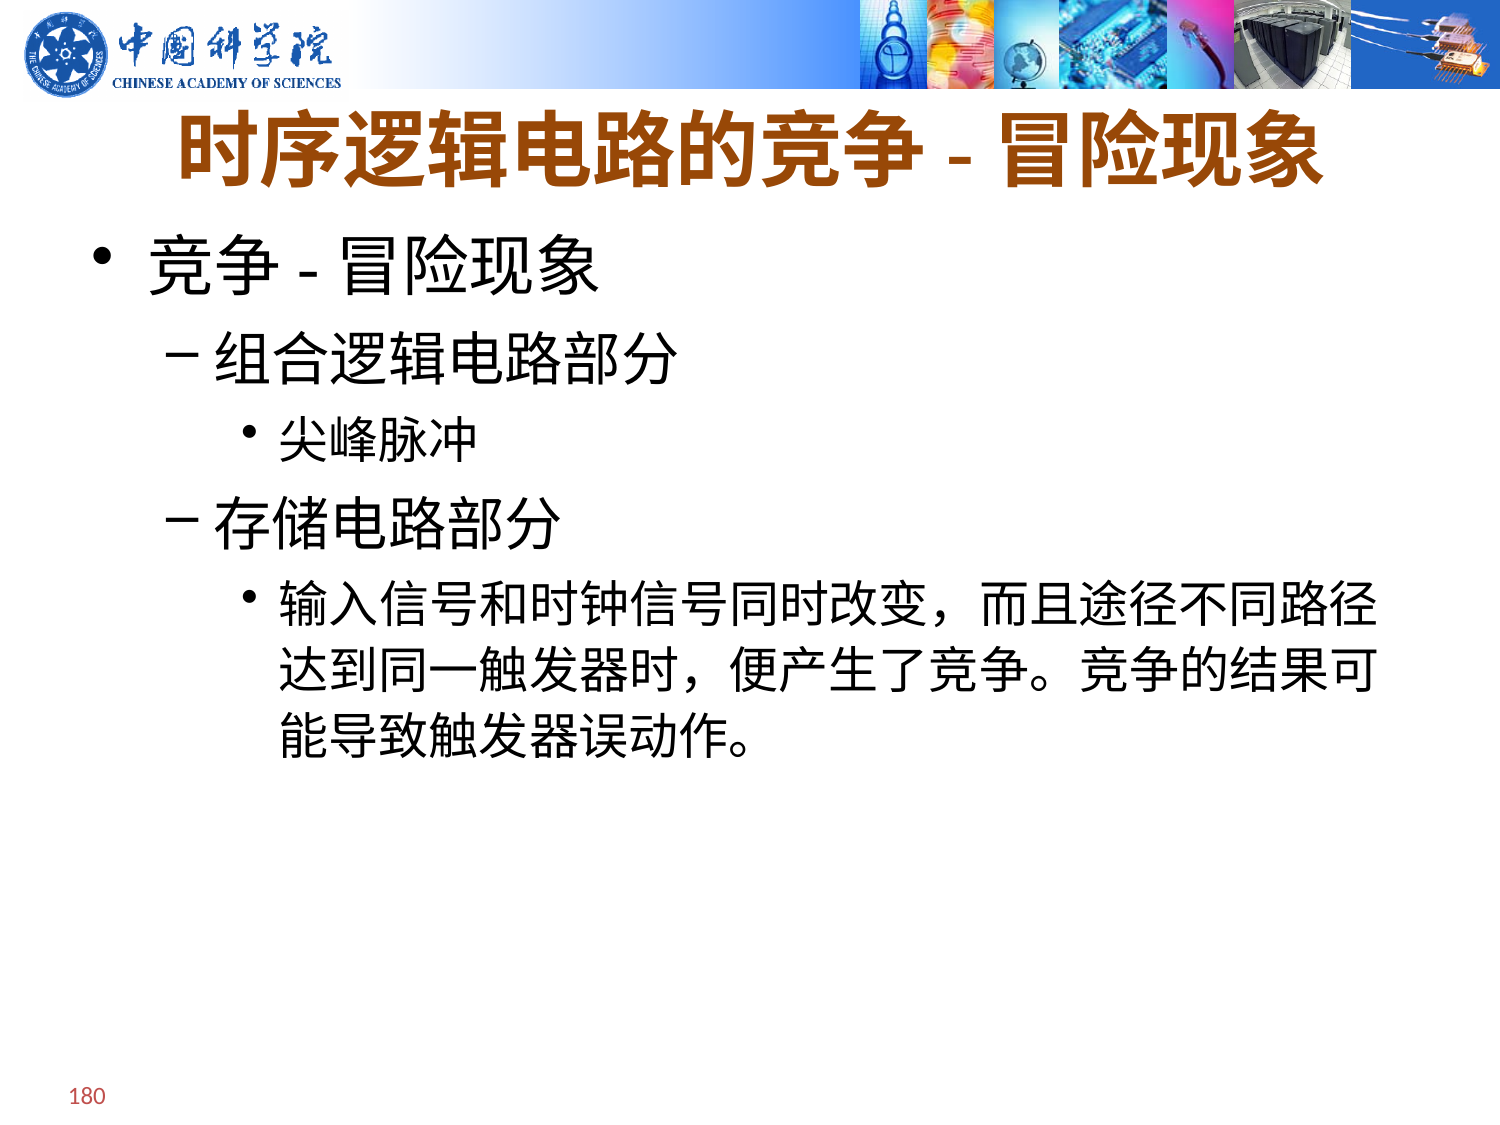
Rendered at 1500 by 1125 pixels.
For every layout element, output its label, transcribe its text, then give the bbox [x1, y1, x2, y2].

list 竞争-冒险现象 组合逻辑电路部分 尖峰脉冲 存储电路部分 输入信号和时钟信号同时改变，而且途径不同路径达到同一触发器时，便产生了竞争。竞争的结果可能导致触发器误动作。 [76, 208, 1427, 958]
picture [23, 10, 349, 102]
picture [860, 0, 1500, 89]
title 时序逻辑电路的竞争-冒险现象 [76, 90, 1427, 208]
